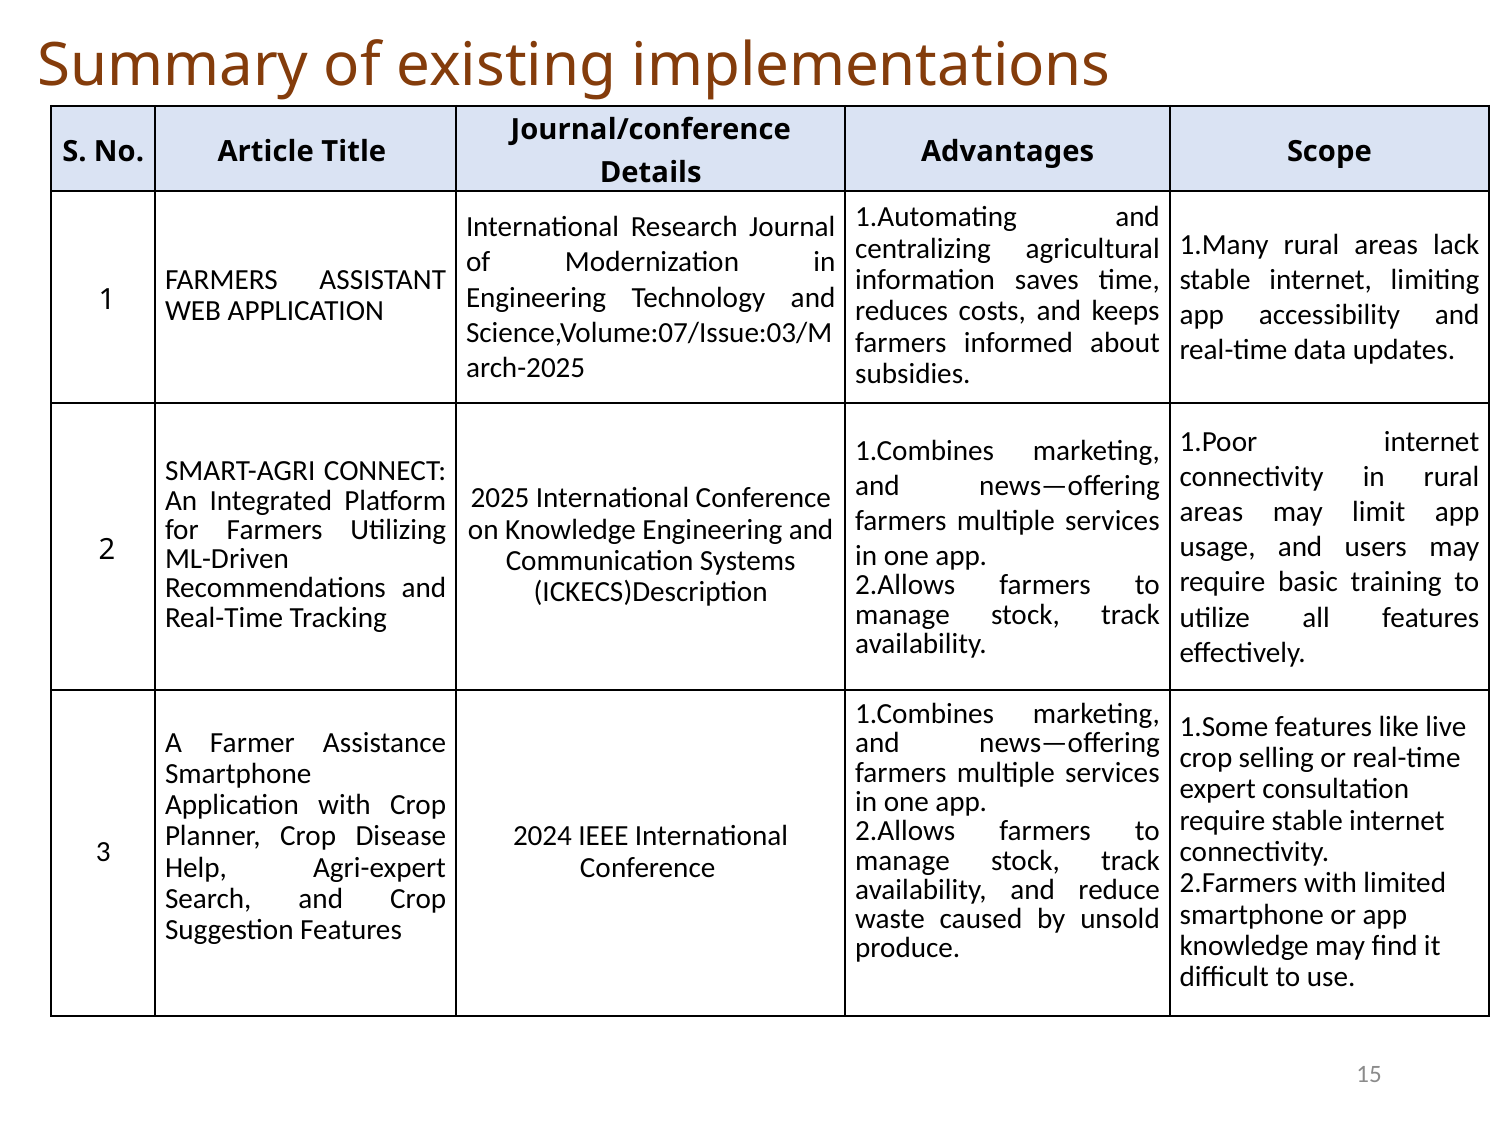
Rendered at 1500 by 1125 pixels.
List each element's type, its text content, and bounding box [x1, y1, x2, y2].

table_cell 1 [52, 192, 154, 402]
table_cell 2025 International Conference on Knowledge Engineering and Communication Systems (ICKECS)Description [457, 404, 844, 689]
table_cell FARMERS ASSISTANT WEB APPLICATION [156, 192, 455, 402]
table_cell 1.Some features like live crop selling or real-time expert consultation require stable internet connectivity. 2.Farmers with limited smartphone or app knowledge may find it difficult to use. [1171, 691, 1488, 1015]
table_cell International Research Journal of Modernization in Engineering Technology and Science,Volume:07/Issue:03/March-2025 [457, 192, 844, 402]
table_cell 2 [52, 404, 154, 689]
table_cell 1.Many rural areas lack stable internet, limiting app accessibility and real-time data updates. [1171, 192, 1488, 402]
table_cell 1.Automating and centralizing agricultural information saves time, reduces costs, and keeps farmers informed about subsidies. [846, 192, 1169, 402]
table_cell 3 [52, 691, 154, 1015]
table_header Advantages [846, 107, 1169, 190]
table_cell SMART-AGRI CONNECT: An Integrated Platform for Farmers Utilizing ML-Driven Recommendations and Real-Time Tracking [156, 404, 455, 689]
table_cell A Farmer Assistance Smartphone Application with Crop Planner, Crop Disease Help, Agri-expert Search, and Crop Suggestion Features [156, 691, 455, 1015]
table_cell 1.Combines marketing, and news—offering farmers multiple services in one app. 2.Allows farmers to manage stock, track availability. [846, 404, 1169, 689]
slide_number 15 [1059, 1042, 1397, 1103]
table_cell 1.Poor internet connectivity in rural areas may limit app usage, and users may require basic training to utilize all features effectively. [1171, 404, 1488, 689]
table_header S. No. [52, 107, 154, 190]
table_cell 2024 IEEE International Conference [457, 691, 844, 1015]
title Summary of existing implementations [22, 0, 1146, 133]
table_header Journal/conference Details [457, 107, 844, 190]
table_cell 1.Combines marketing, and news—offering farmers multiple services in one app. 2.Allows farmers to manage stock, track availability, and reduce waste caused by unsold produce. [846, 691, 1169, 1015]
table_header Scope [1171, 107, 1488, 190]
table_header Article Title [156, 107, 455, 190]
